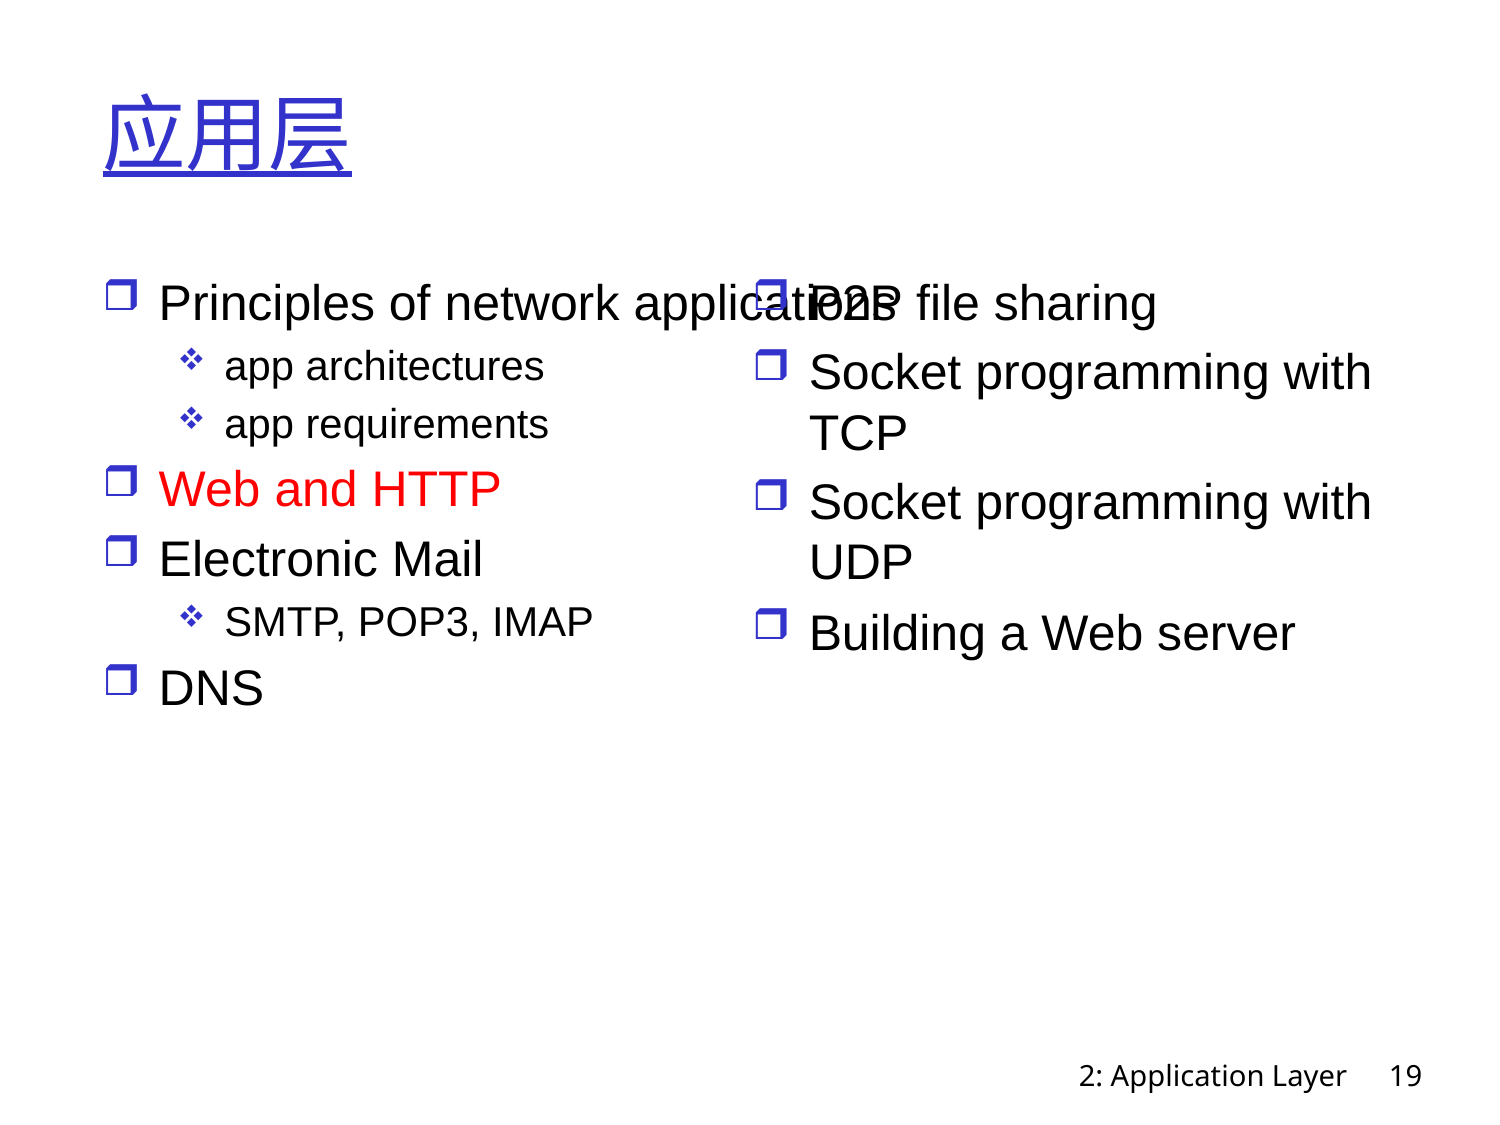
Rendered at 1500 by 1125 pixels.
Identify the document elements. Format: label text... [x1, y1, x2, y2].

title 应用层 [87, 37, 1363, 226]
footer 2: Application Layer [887, 1049, 1362, 1125]
list Principles of network applications app architectures app requirements Web and HTTP Electronic Mail SMTP, POP3, IMAP DNS [87, 262, 737, 1026]
list P2P file sharing Socket programming with TCP Socket programming with UDP Building a Web server [737, 262, 1403, 1026]
slide_number 19 [1362, 1049, 1438, 1125]
